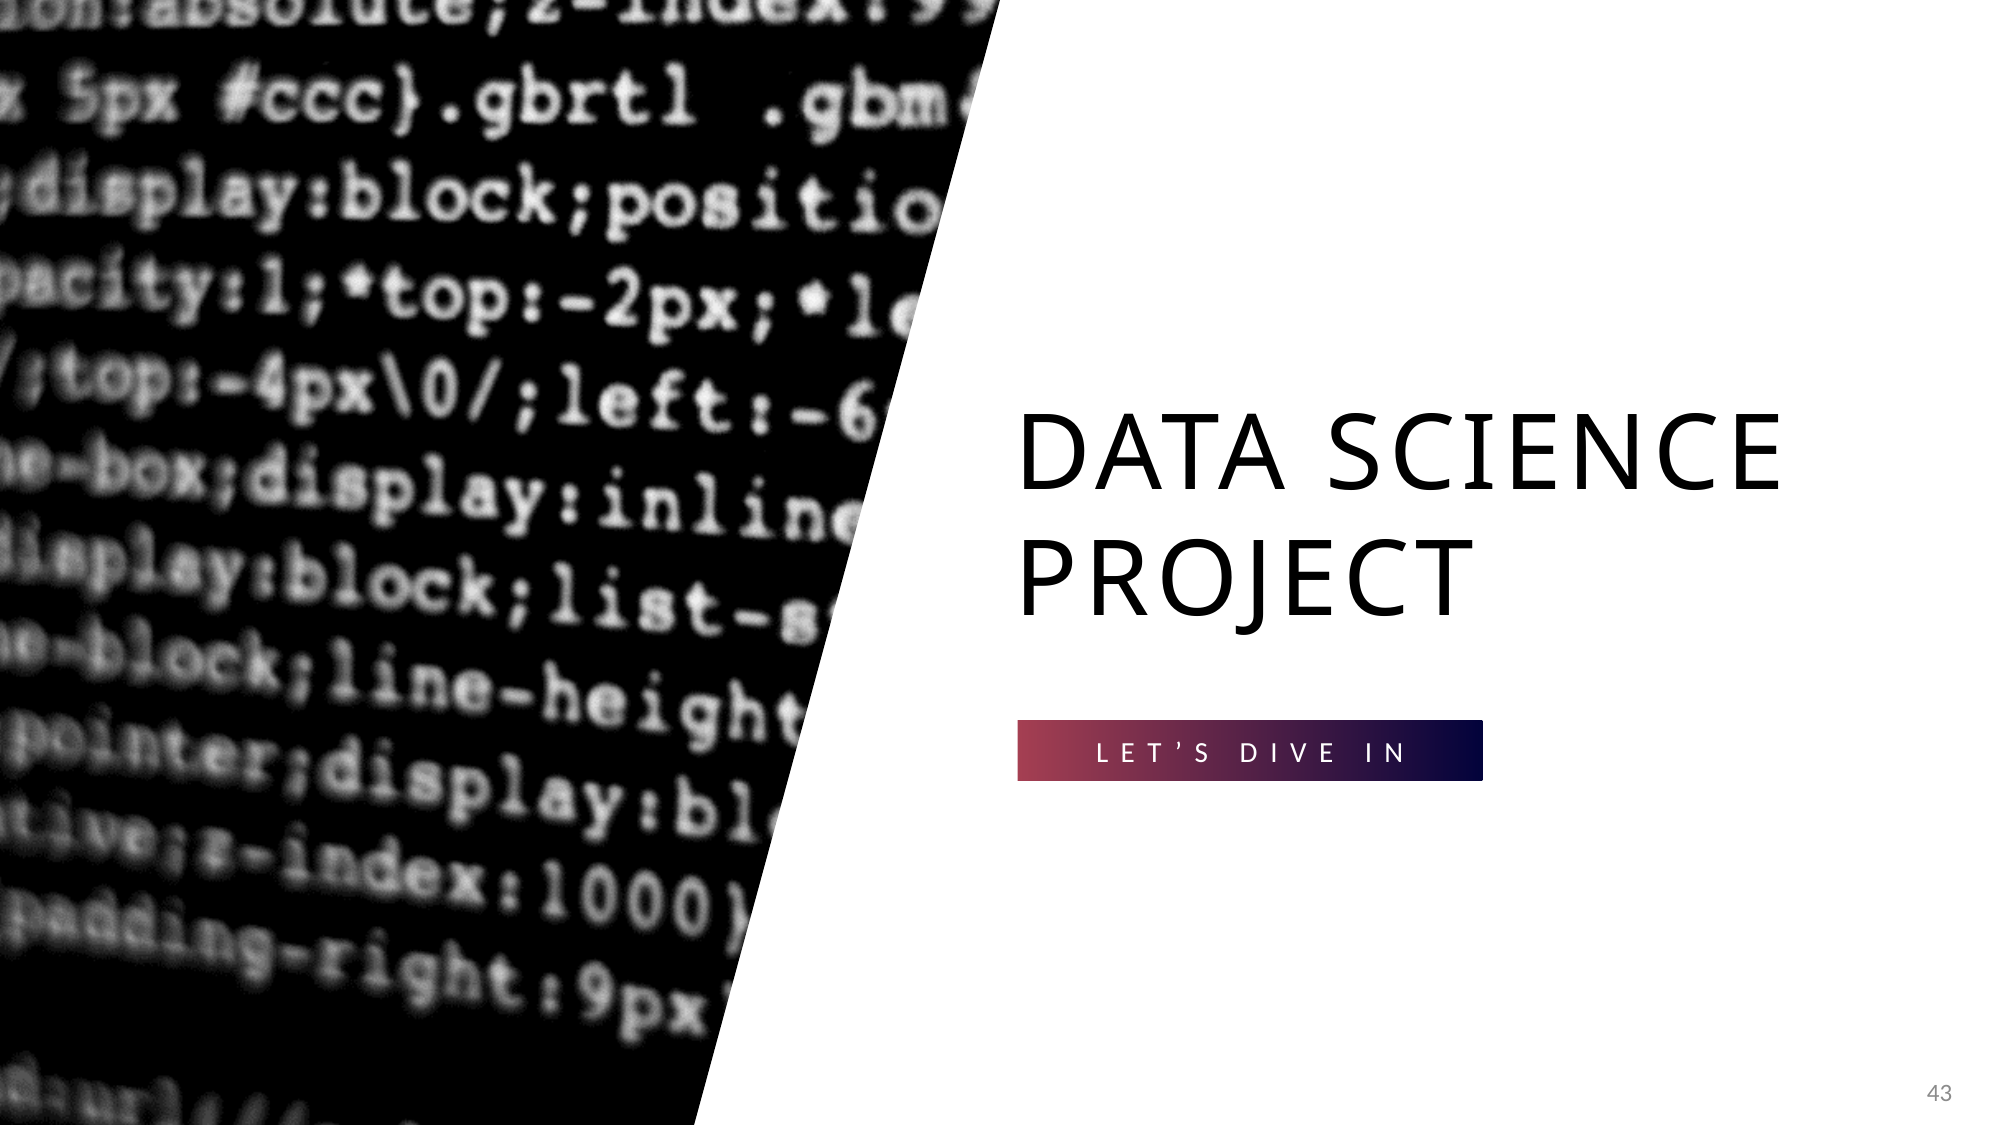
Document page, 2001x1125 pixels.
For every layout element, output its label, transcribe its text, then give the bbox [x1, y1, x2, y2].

picture [0, 0, 1000, 1125]
slide_number 43 [1894, 1061, 1968, 1121]
title DAta science project [1000, 371, 1862, 644]
list Let’s Dive In [1017, 720, 1483, 781]
